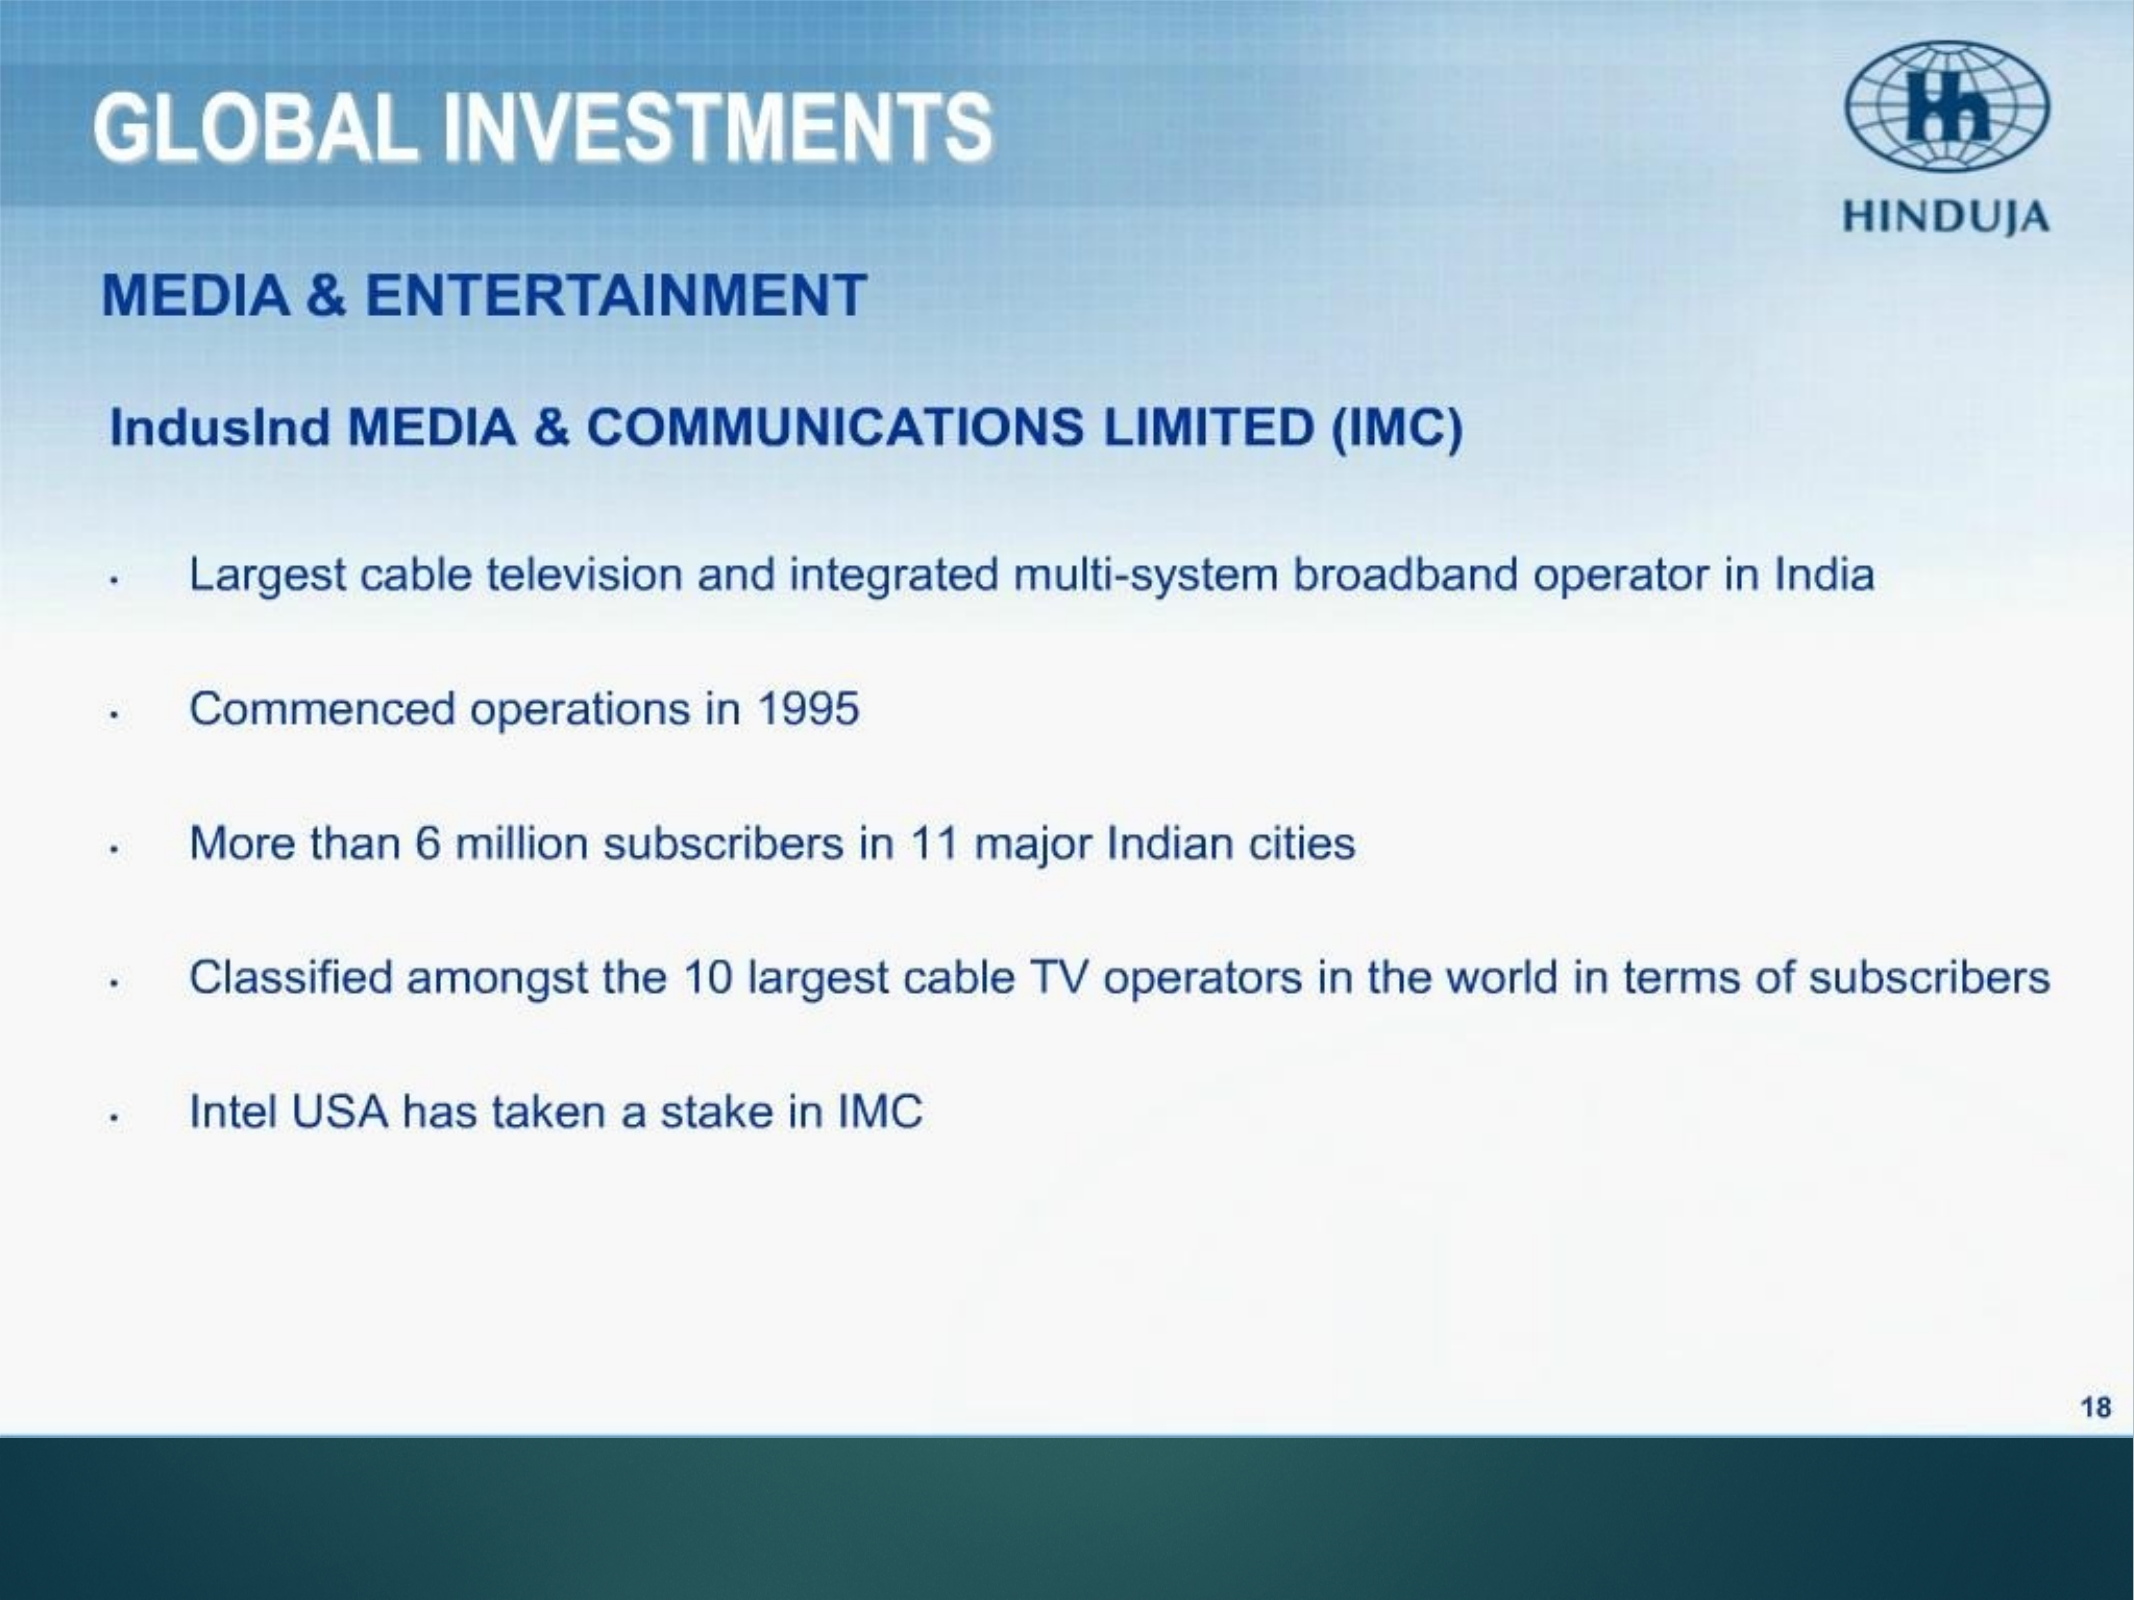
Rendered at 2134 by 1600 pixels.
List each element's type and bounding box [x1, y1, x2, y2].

text_box [0, 0, 2134, 1438]
